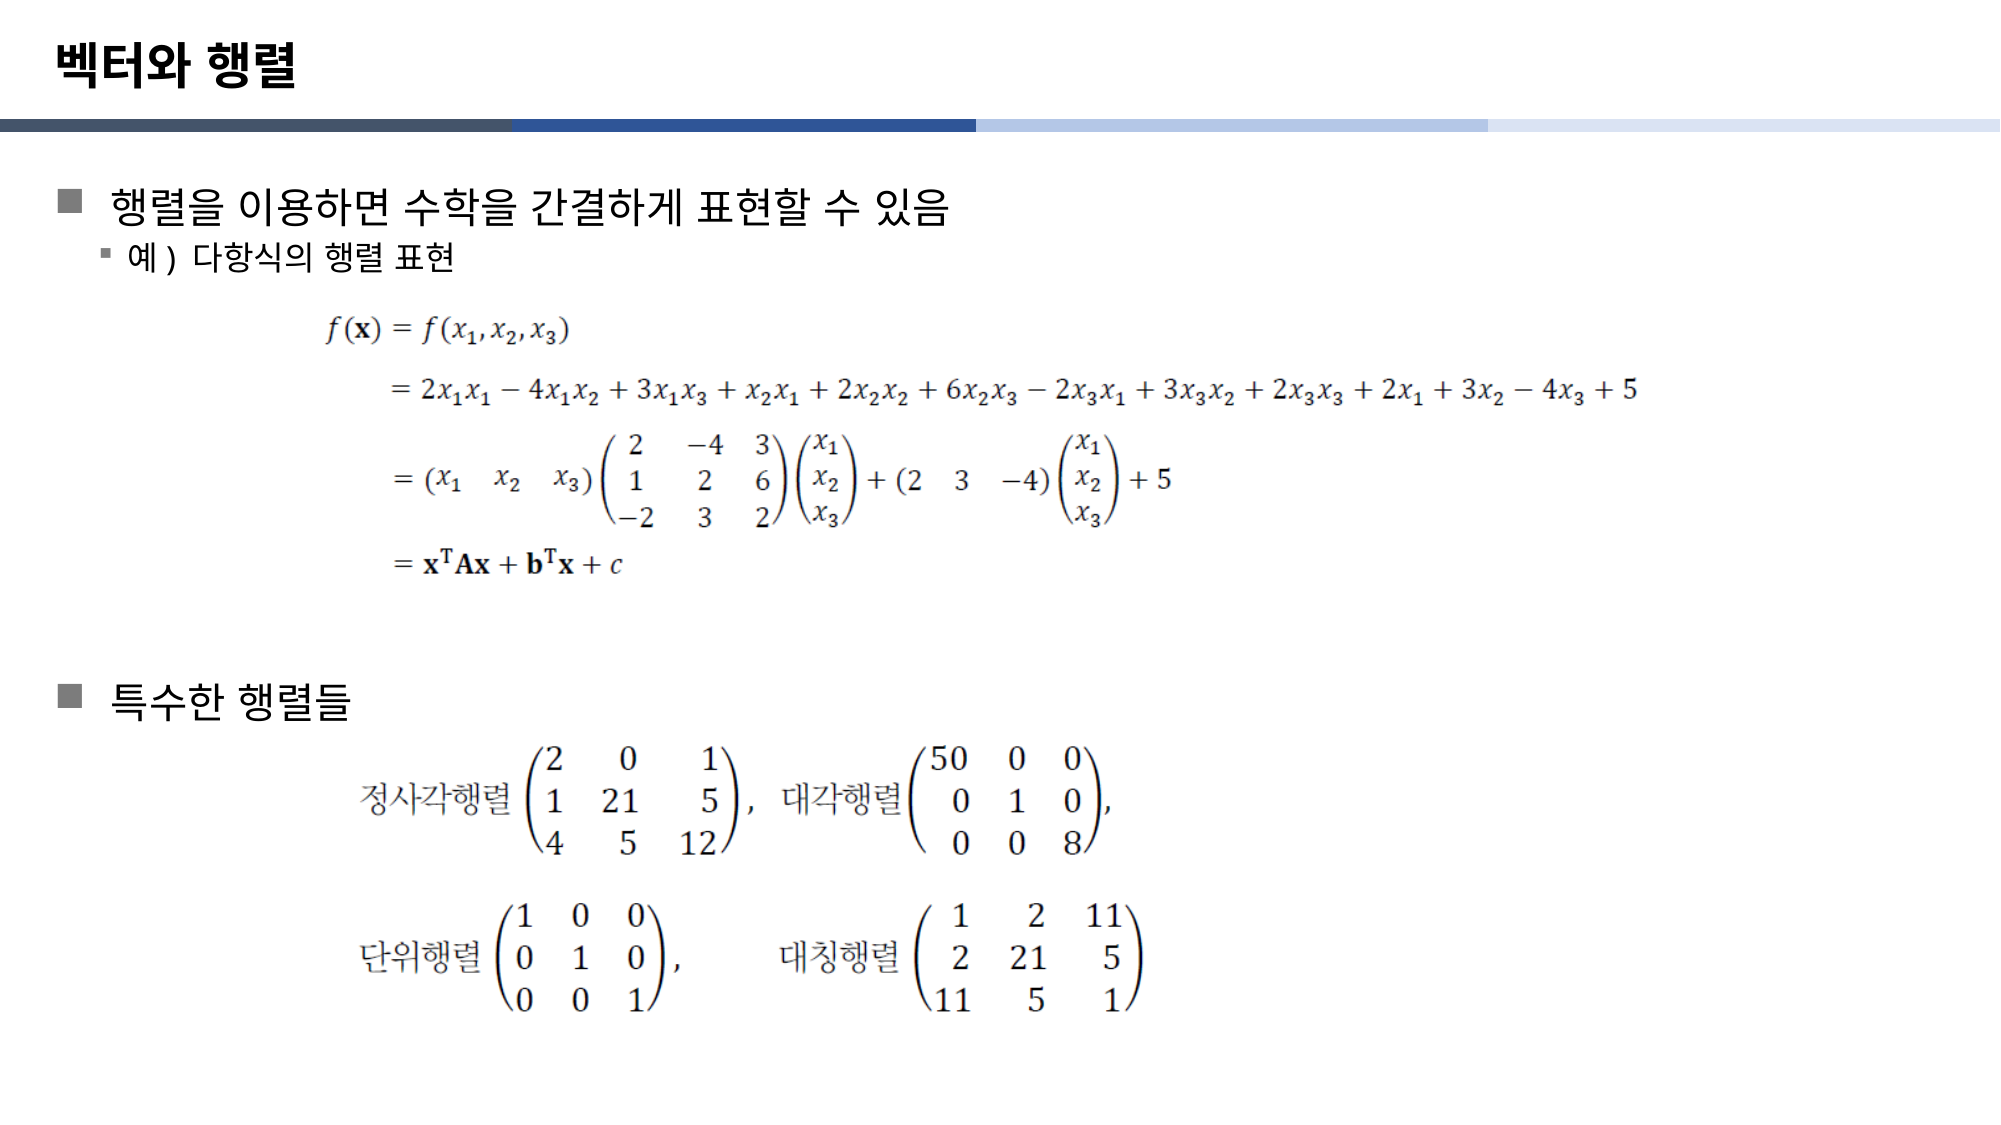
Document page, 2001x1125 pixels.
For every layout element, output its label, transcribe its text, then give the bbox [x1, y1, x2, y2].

picture [354, 739, 1151, 1020]
list 행렬을 이용하면 수학을 간결하게 표현할 수 있음 예) 다항식의 행렬 표현 특수한 행렬들 [39, 149, 1961, 1083]
title 벡터와 행렬 [39, 23, 1693, 114]
picture [314, 306, 1647, 591]
